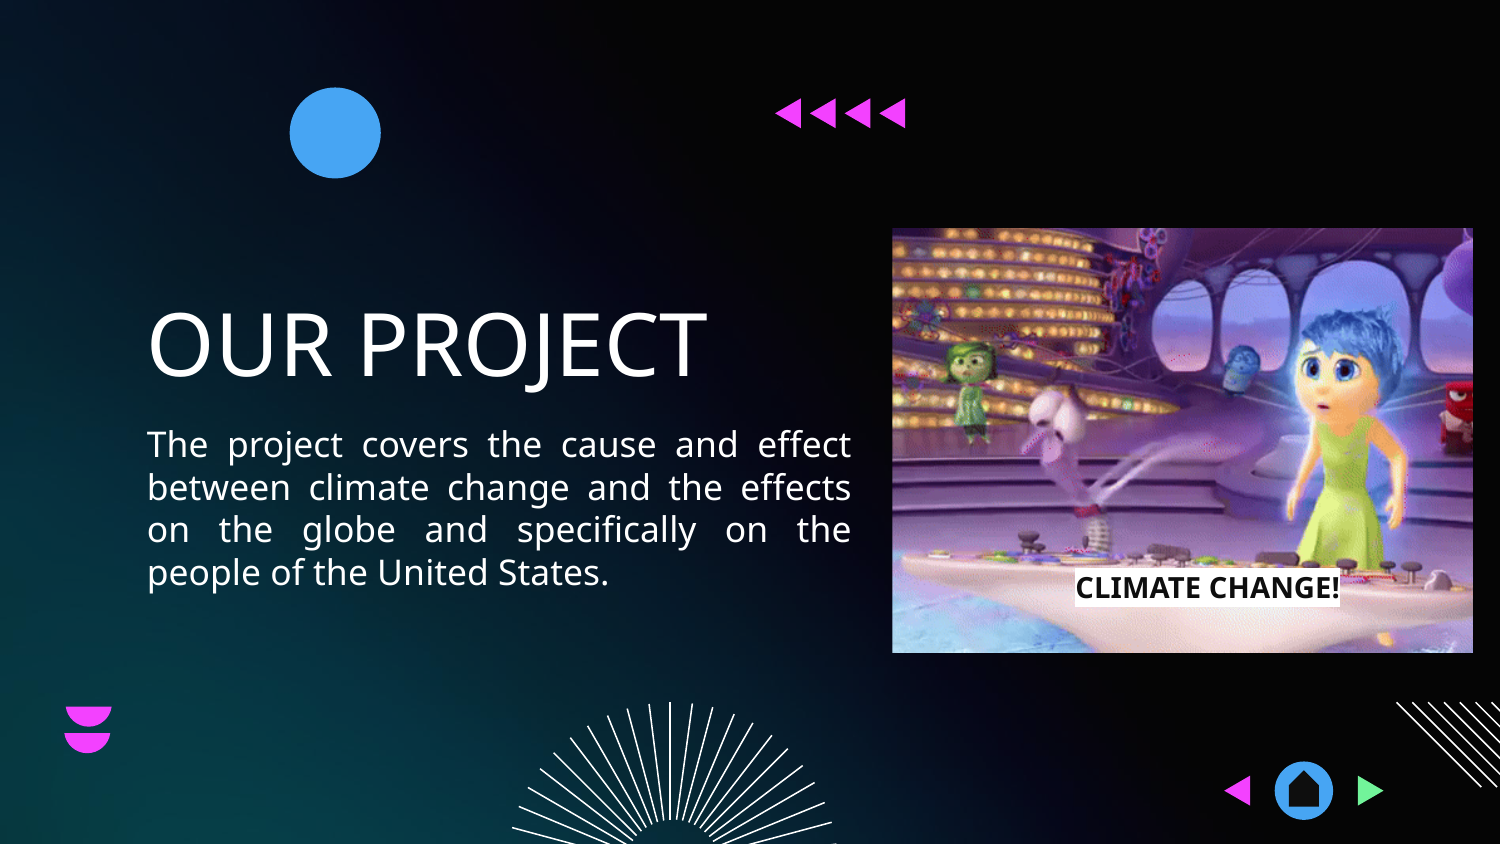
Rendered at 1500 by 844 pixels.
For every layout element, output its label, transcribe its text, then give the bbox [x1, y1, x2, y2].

text_box [1357, 775, 1384, 806]
text_box [1224, 775, 1251, 806]
subtitle The project covers the cause and effect between climate change and the effects on the globe and specifically on the people of the United States. [131, 407, 867, 626]
title OUR PROJECT [131, 289, 886, 394]
picture [0, 0, 1500, 844]
text_box [1274, 761, 1334, 820]
